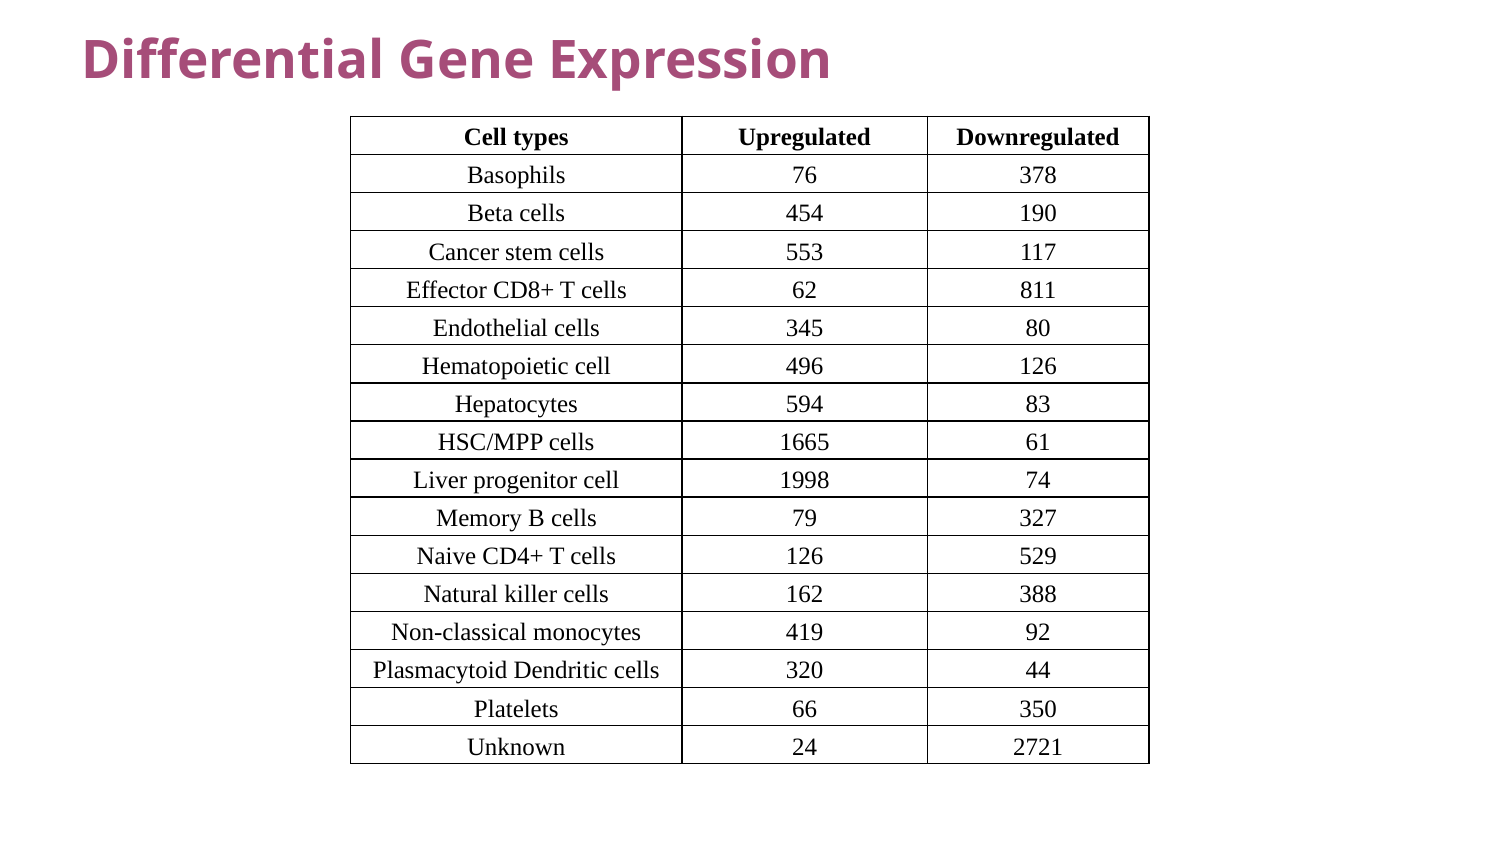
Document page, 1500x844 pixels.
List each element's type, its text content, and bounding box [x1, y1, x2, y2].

table_cell 1665 [683, 422, 927, 458]
table_cell 74 [928, 460, 1148, 496]
table_cell Liver progenitor cell [351, 460, 681, 496]
table_cell 44 [928, 650, 1148, 687]
table_cell 190 [928, 193, 1148, 230]
table_cell 419 [683, 612, 927, 649]
table_cell Beta cells [351, 193, 681, 230]
table_cell Unknown [351, 726, 681, 763]
table_cell Platelets [351, 688, 681, 725]
table_cell 66 [683, 688, 927, 725]
table_header Upregulated [683, 117, 927, 154]
table_cell 594 [683, 384, 927, 420]
table_cell 378 [928, 155, 1148, 192]
table_cell Naive CD4+ T cells [351, 536, 681, 573]
table_cell 388 [928, 574, 1148, 611]
table_cell Non-classical monocytes [351, 612, 681, 649]
table_cell 83 [928, 384, 1148, 420]
table_cell Natural killer cells [351, 574, 681, 611]
table_cell 162 [683, 574, 927, 611]
table_cell Cancer stem cells [351, 231, 681, 268]
table_cell 117 [928, 231, 1148, 268]
table_cell 61 [928, 422, 1148, 458]
table_cell 553 [683, 231, 927, 268]
table_cell 496 [683, 345, 927, 382]
table_cell Effector CD8+ T cells [351, 269, 681, 306]
table_cell 80 [928, 307, 1148, 344]
table_cell Endothelial cells [351, 307, 681, 344]
table_cell 345 [683, 307, 927, 344]
table_cell 454 [683, 193, 927, 230]
table_cell Plasmacytoid Dendritic cells [351, 650, 681, 687]
table_cell 320 [683, 650, 927, 687]
table_cell 24 [683, 726, 927, 763]
table_cell Memory B cells [351, 498, 681, 535]
table_cell 529 [928, 536, 1148, 573]
title Differential Gene Expression [66, 10, 1464, 105]
table_cell 126 [683, 536, 927, 573]
table_cell 79 [683, 498, 927, 535]
table_cell Hepatocytes [351, 384, 681, 420]
table_cell Hematopoietic cell [351, 345, 681, 382]
table_cell 811 [928, 269, 1148, 306]
table_cell 62 [683, 269, 927, 306]
table_cell Basophils [351, 155, 681, 192]
table_header Cell types [351, 117, 681, 154]
table_header Downregulated [928, 117, 1148, 154]
table_cell 350 [928, 688, 1148, 725]
table_cell HSC/MPP cells [351, 422, 681, 458]
table_cell 76 [683, 155, 927, 192]
table_cell 1998 [683, 460, 927, 496]
table_cell 92 [928, 612, 1148, 649]
table_cell 327 [928, 498, 1148, 535]
table_cell 126 [928, 345, 1148, 382]
table_cell 2721 [928, 726, 1148, 763]
